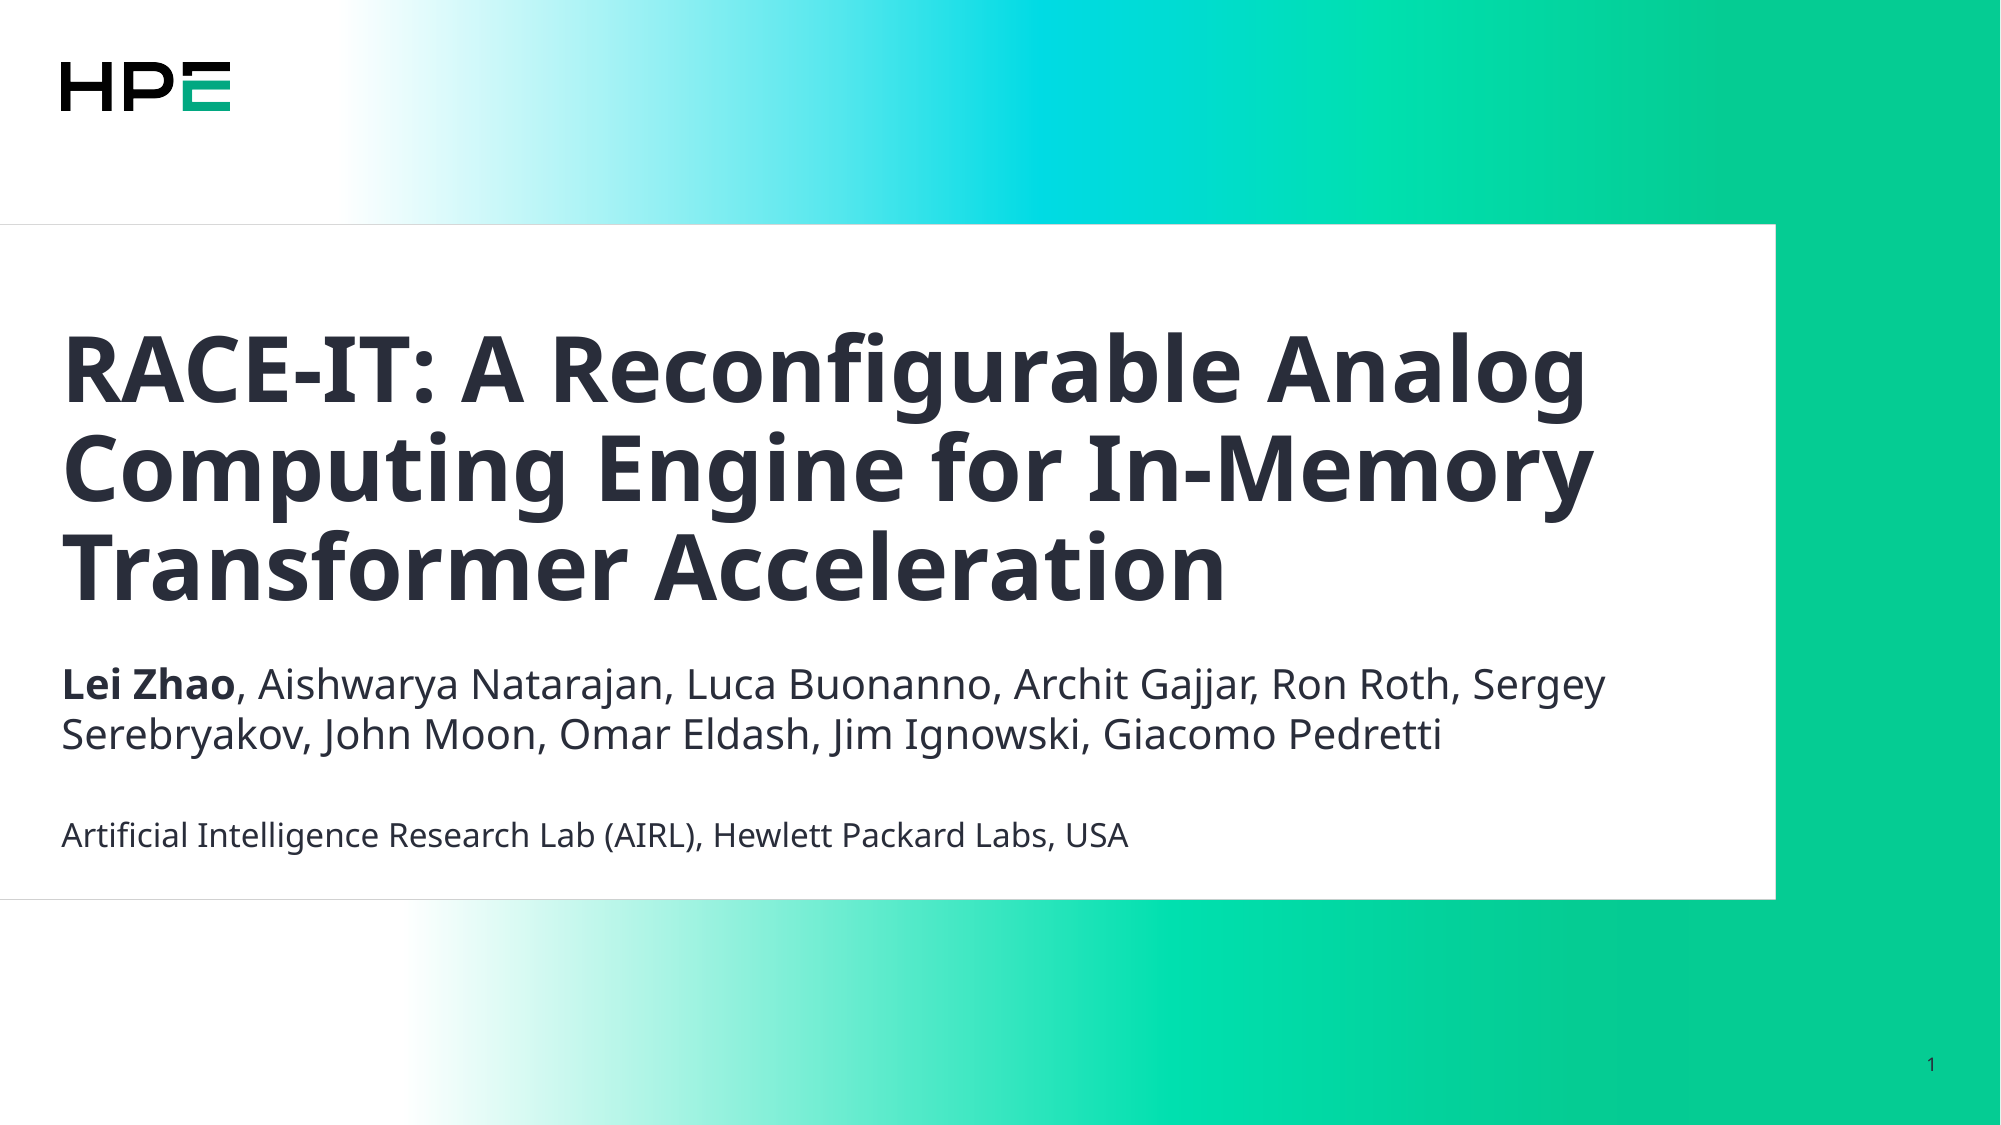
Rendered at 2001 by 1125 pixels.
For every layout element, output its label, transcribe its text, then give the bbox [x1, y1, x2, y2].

subtitle Lei Zhao, Aishwarya Natarajan, Luca Buonanno, Archit Gajjar, Ron Roth, Sergey Serebryakov, John Moon, Omar Eldash, Jim Ignowski, Giacomo Pedretti [61, 649, 1771, 774]
picture [0, 0, 2001, 1125]
title RACE-IT: A Reconfigurable Analog Computing Engine for In-Memory Transformer Acceleration [61, 276, 1771, 629]
slide_number 1 [1881, 1050, 1938, 1082]
list Artificial Intelligence Research Lab (AIRL), Hewlett Packard Labs, USA [61, 807, 1704, 863]
